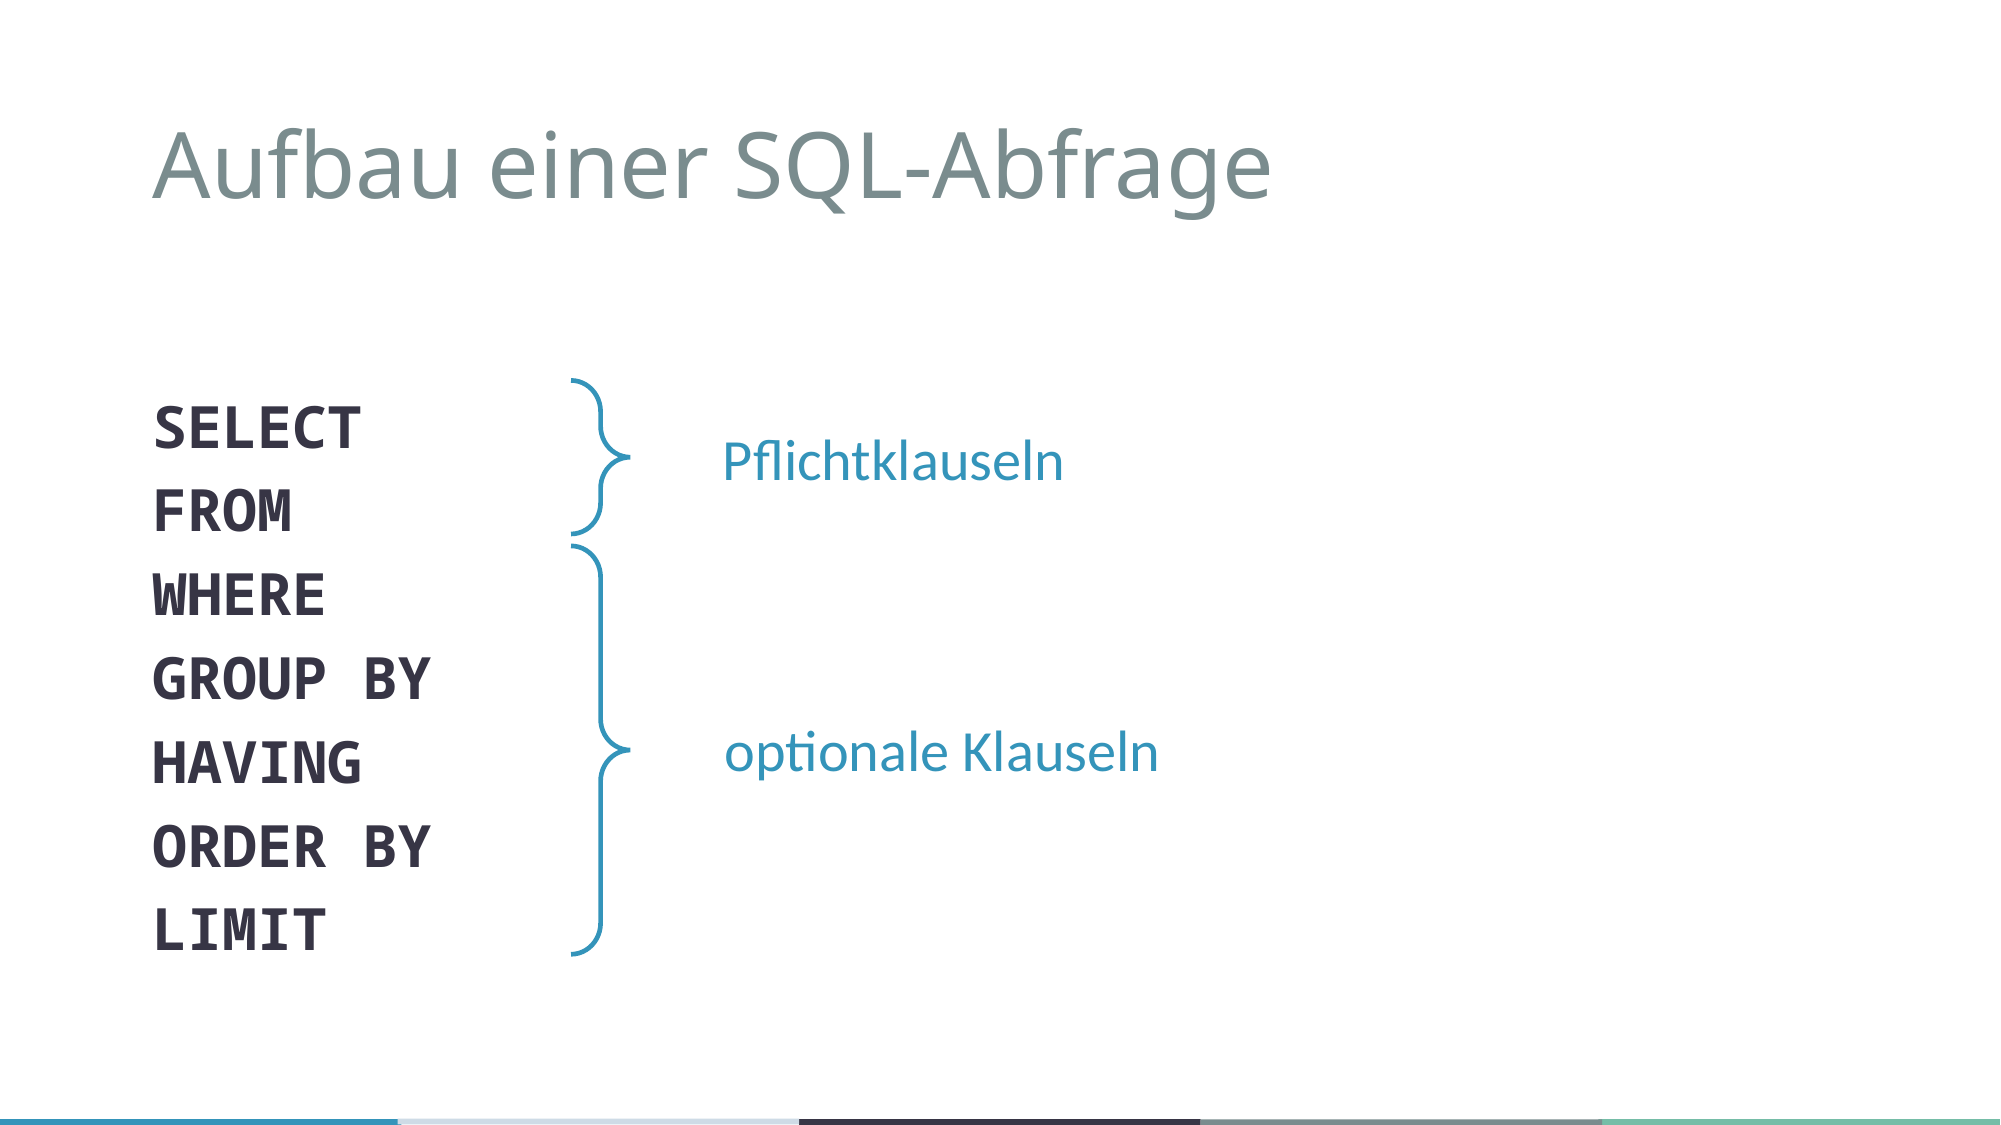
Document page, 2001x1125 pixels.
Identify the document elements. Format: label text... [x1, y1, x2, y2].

text_box [571, 545, 631, 955]
list SELECT FROM WHERE GROUP BY HAVING ORDER BY LIMIT [137, 299, 1863, 1014]
text_box [571, 379, 631, 535]
text_box optionale Klauseln [709, 705, 1176, 791]
text_box Pflichtklauseln [708, 414, 1081, 500]
title Aufbau einer SQL-Abfrage [137, 59, 1863, 278]
